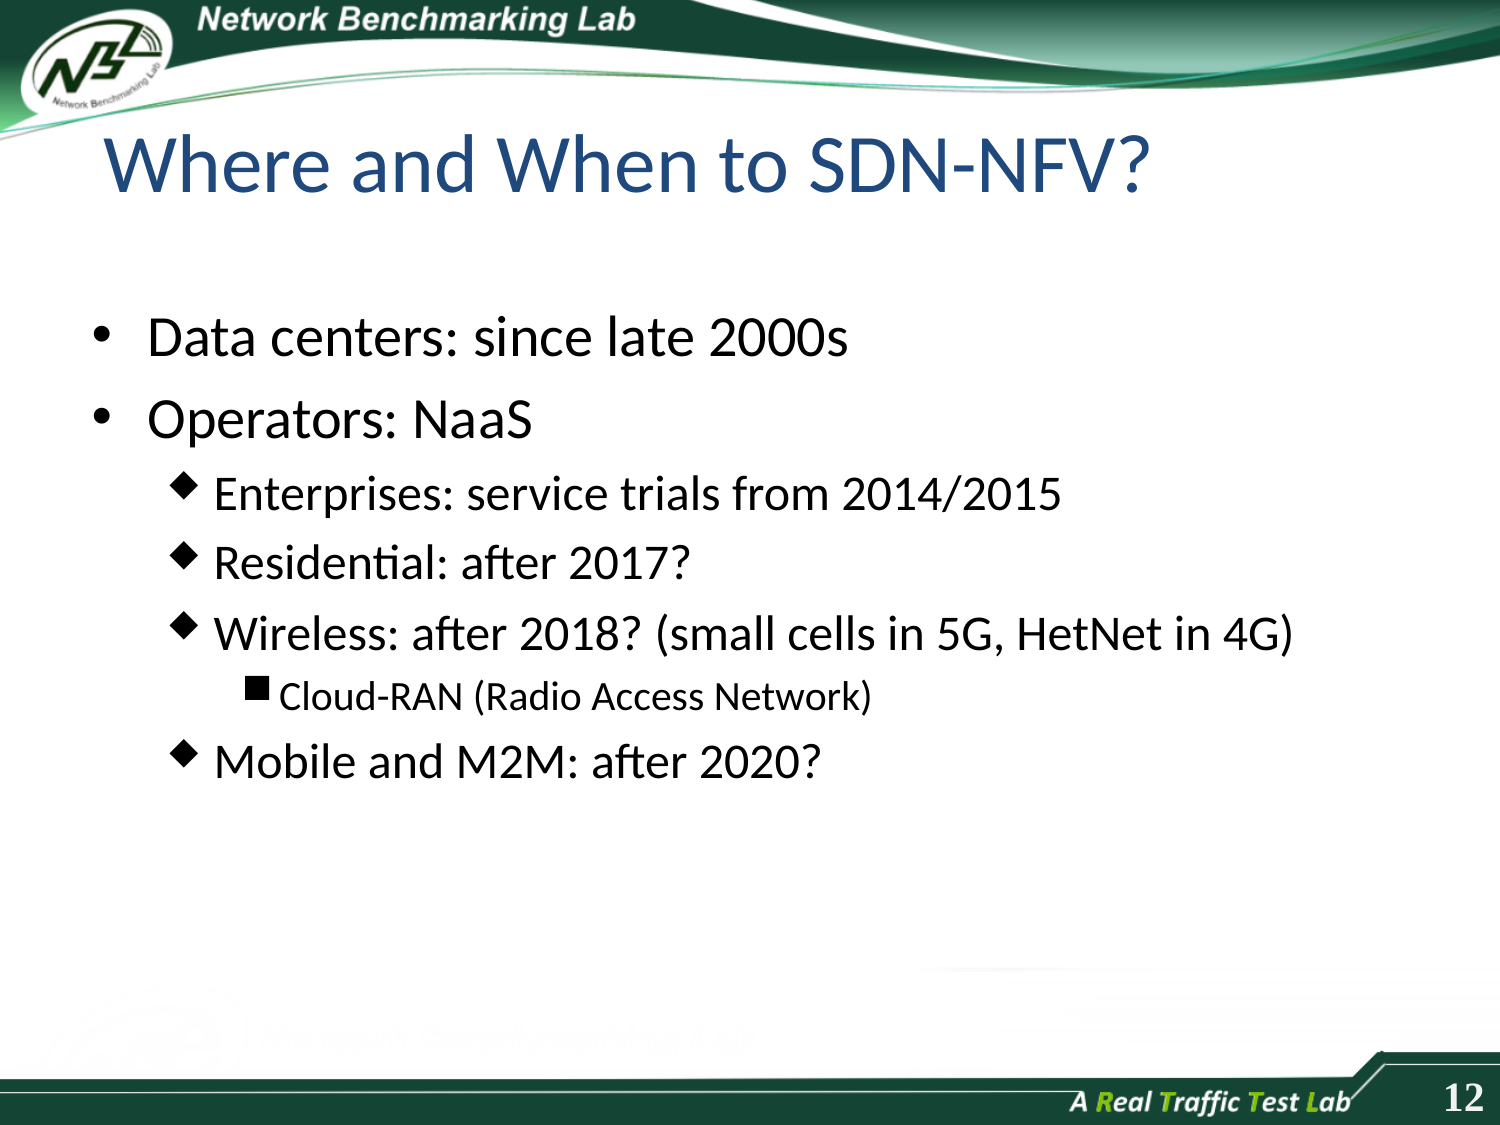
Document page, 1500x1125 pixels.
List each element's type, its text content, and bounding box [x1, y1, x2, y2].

picture [0, 0, 1500, 162]
picture [0, 963, 1500, 1125]
slide_number 12 [1387, 1065, 1500, 1125]
title Where and When to SDN-NFV? [88, 113, 1439, 206]
list Data centers: since late 2000s Operators: NaaS Enterprises: service trials from 2014/2015 Residential: after 2017? Wireless: after 2018? (small cells in 5G, HetNet in 4G) Cloud-RAN (Radio Access Network) Mobile and M2M: after 2020? [76, 290, 1427, 1034]
